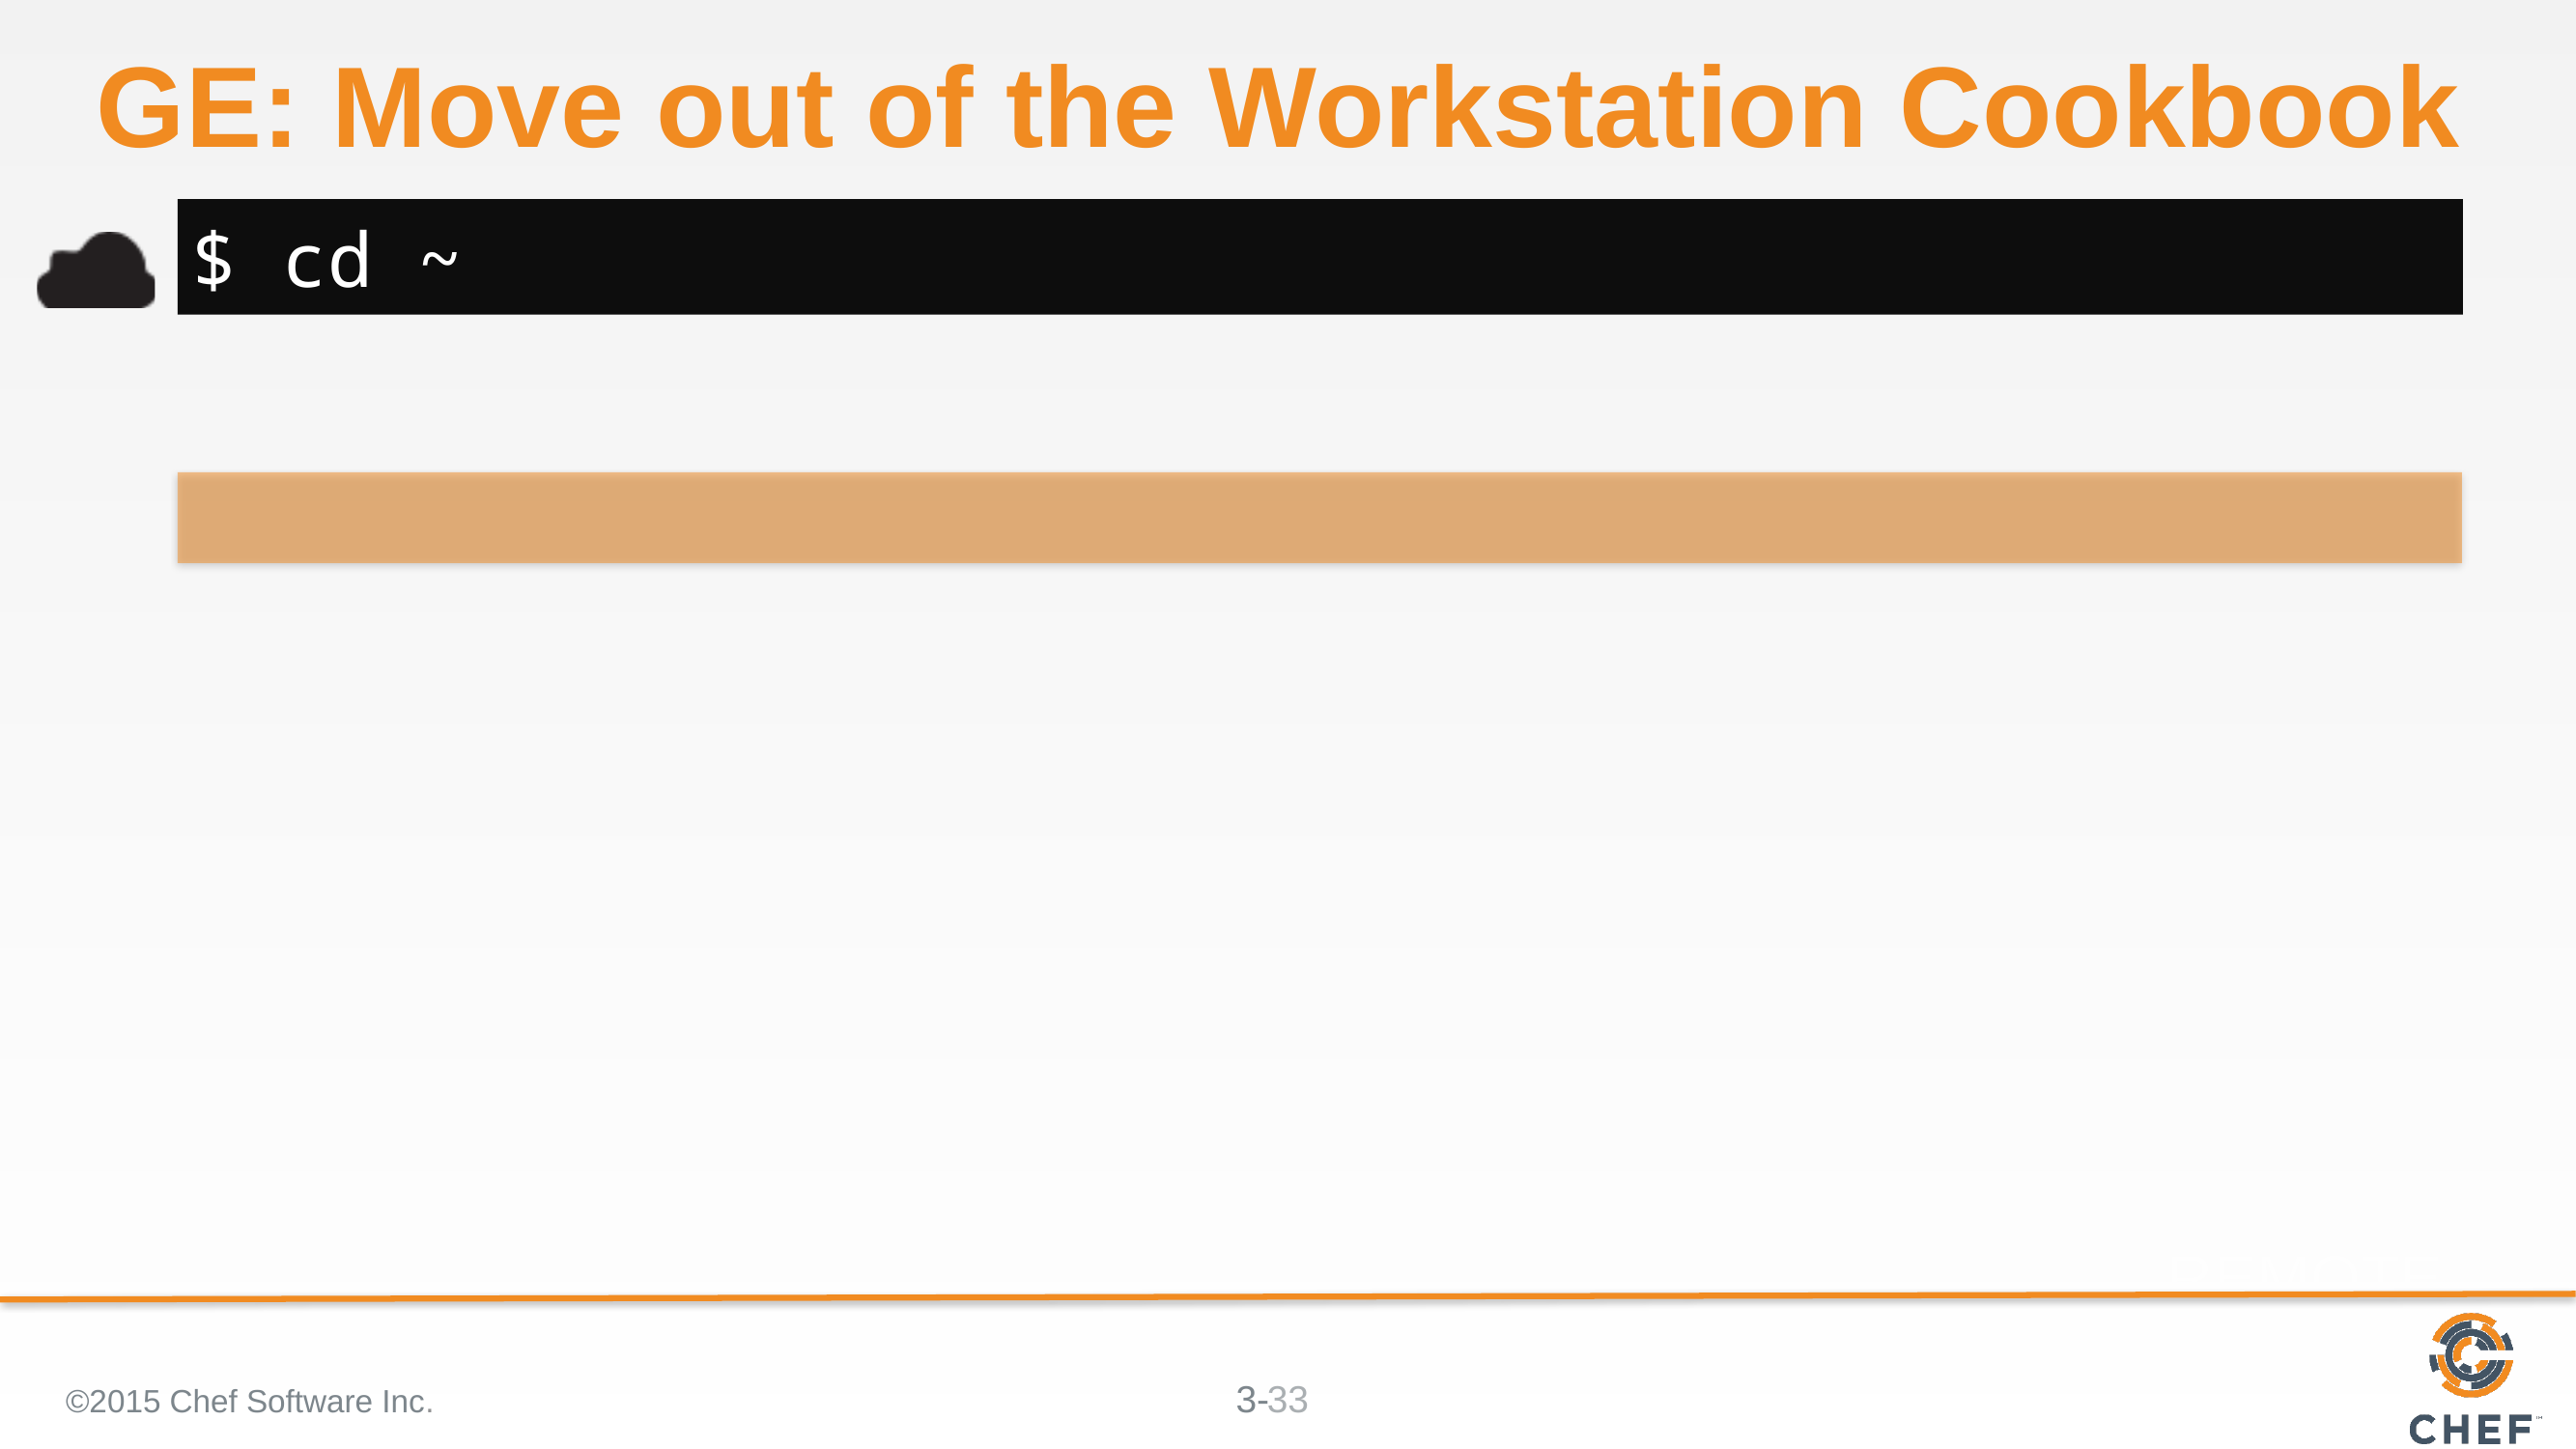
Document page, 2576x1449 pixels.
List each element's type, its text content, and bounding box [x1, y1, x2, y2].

footer ©2015 Chef Software Inc. [51, 1359, 952, 1440]
title GE: Move out of the Workstation Cookbook [96, 48, 2463, 180]
slide_number 33 [998, 1359, 1578, 1437]
list $ cd ~ [177, 199, 2463, 315]
picture [2399, 1297, 2550, 1449]
